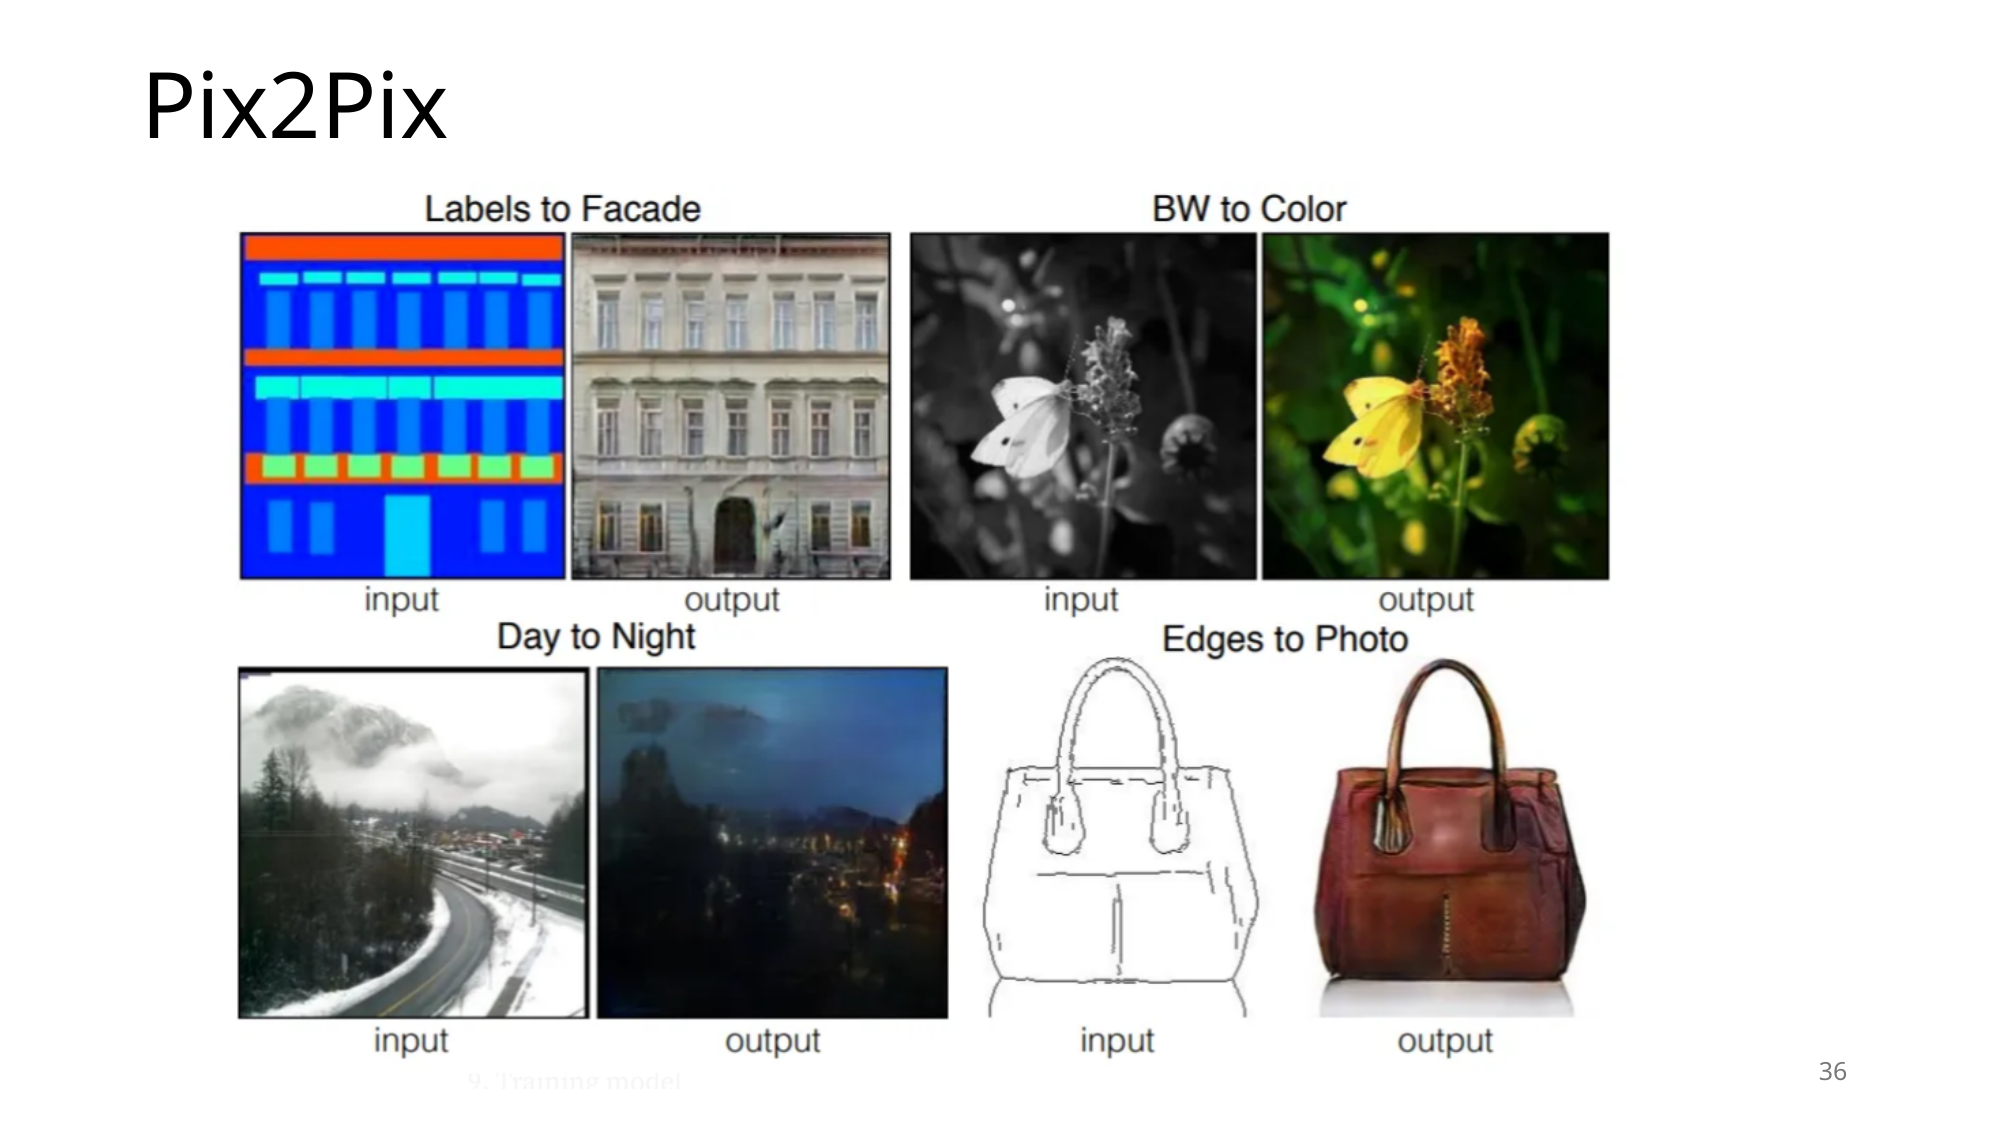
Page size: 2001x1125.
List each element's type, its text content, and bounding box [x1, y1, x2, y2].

picture [208, 163, 1655, 1089]
slide_number 36 [1412, 1042, 1863, 1103]
title Pix2Pix [126, 0, 1852, 218]
